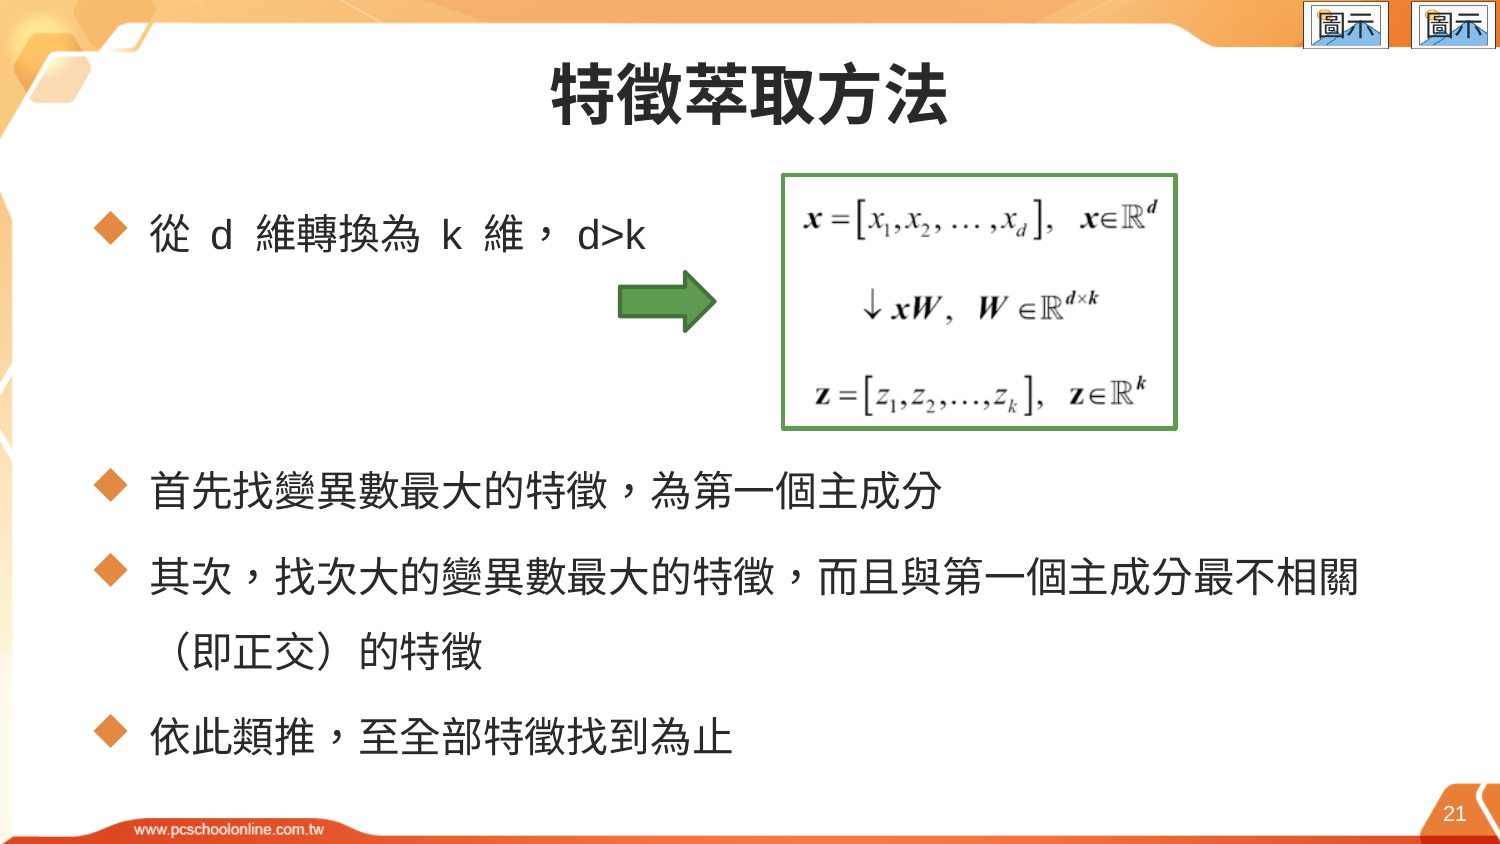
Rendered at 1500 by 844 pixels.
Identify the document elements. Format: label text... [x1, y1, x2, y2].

title 特徵萃取方法 [75, 46, 1425, 163]
list 從 d 維轉換為 k 維，d>k 首先找變異數最大的特徵，為第一個主成分 其次，找次大的變異數最大的特徵，而且與第一個主成分最不相關（即正交）的特徵 依此類推，至全部特徵找到為止 [75, 175, 1425, 789]
picture [0, 0, 1500, 844]
text_box [617, 270, 717, 333]
slide_number 21 [1422, 790, 1488, 836]
